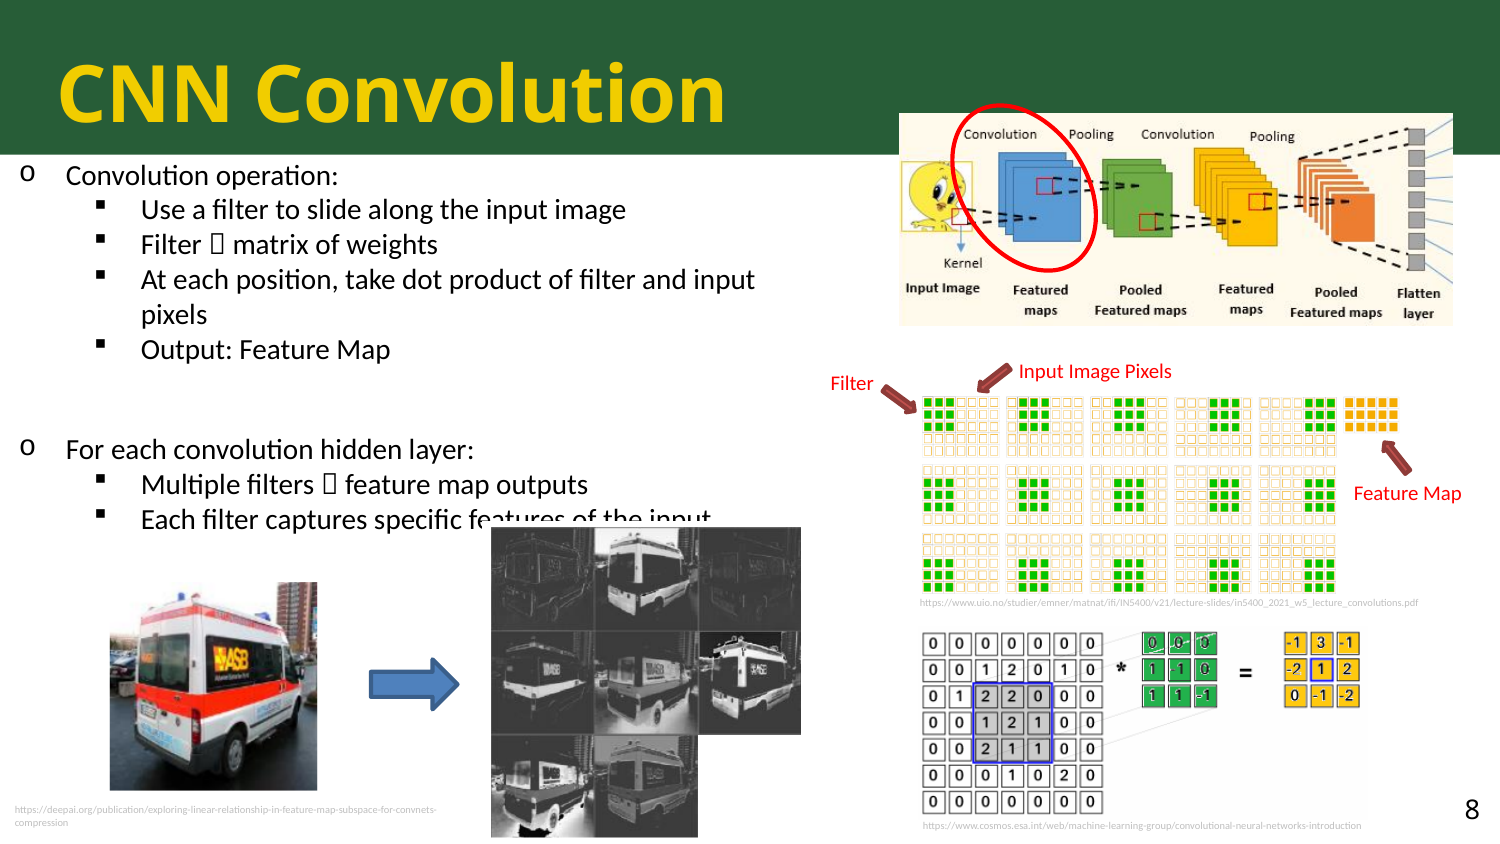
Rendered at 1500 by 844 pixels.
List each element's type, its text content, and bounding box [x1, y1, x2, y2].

list Convolution operation: Use a filter to slide along the input image Filter  matrix of weights At each position, take dot product of filter and input pixels Output: Feature Map For each convolution hidden layer: Multiple filters  feature map outputs Each filter captures specific features of the input [18, 155, 769, 545]
text_box https://www.cosmos.esa.int/web/machine-learning-group/convolutional-neural-networks-introduction [908, 811, 1394, 839]
picture [899, 113, 1453, 326]
text_box Input Image Pixels [1003, 350, 1188, 390]
picture [97, 580, 330, 796]
text_box Filter [815, 362, 929, 402]
slide_number 8 [1458, 792, 1486, 844]
picture [918, 625, 1369, 820]
title CNN Convolution [54, 41, 1313, 185]
text_box [976, 362, 1013, 392]
text_box [880, 384, 913, 415]
text_box https://www.uio.no/studier/emner/matnat/ifi/IN5400/v21/lecture-slides/in5400_2021_w5_lecture_convolutions.pdf [905, 588, 1490, 617]
picture [918, 393, 1409, 601]
text_box https://deepai.org/publication/exploring-linear-relationship-in-feature-map-subspace-for-convnets-compression [0, 795, 477, 836]
text_box [971, 103, 1034, 112]
text_box Feature Map [1413, 472, 1490, 512]
picture [482, 521, 810, 842]
text_box [368, 657, 460, 712]
